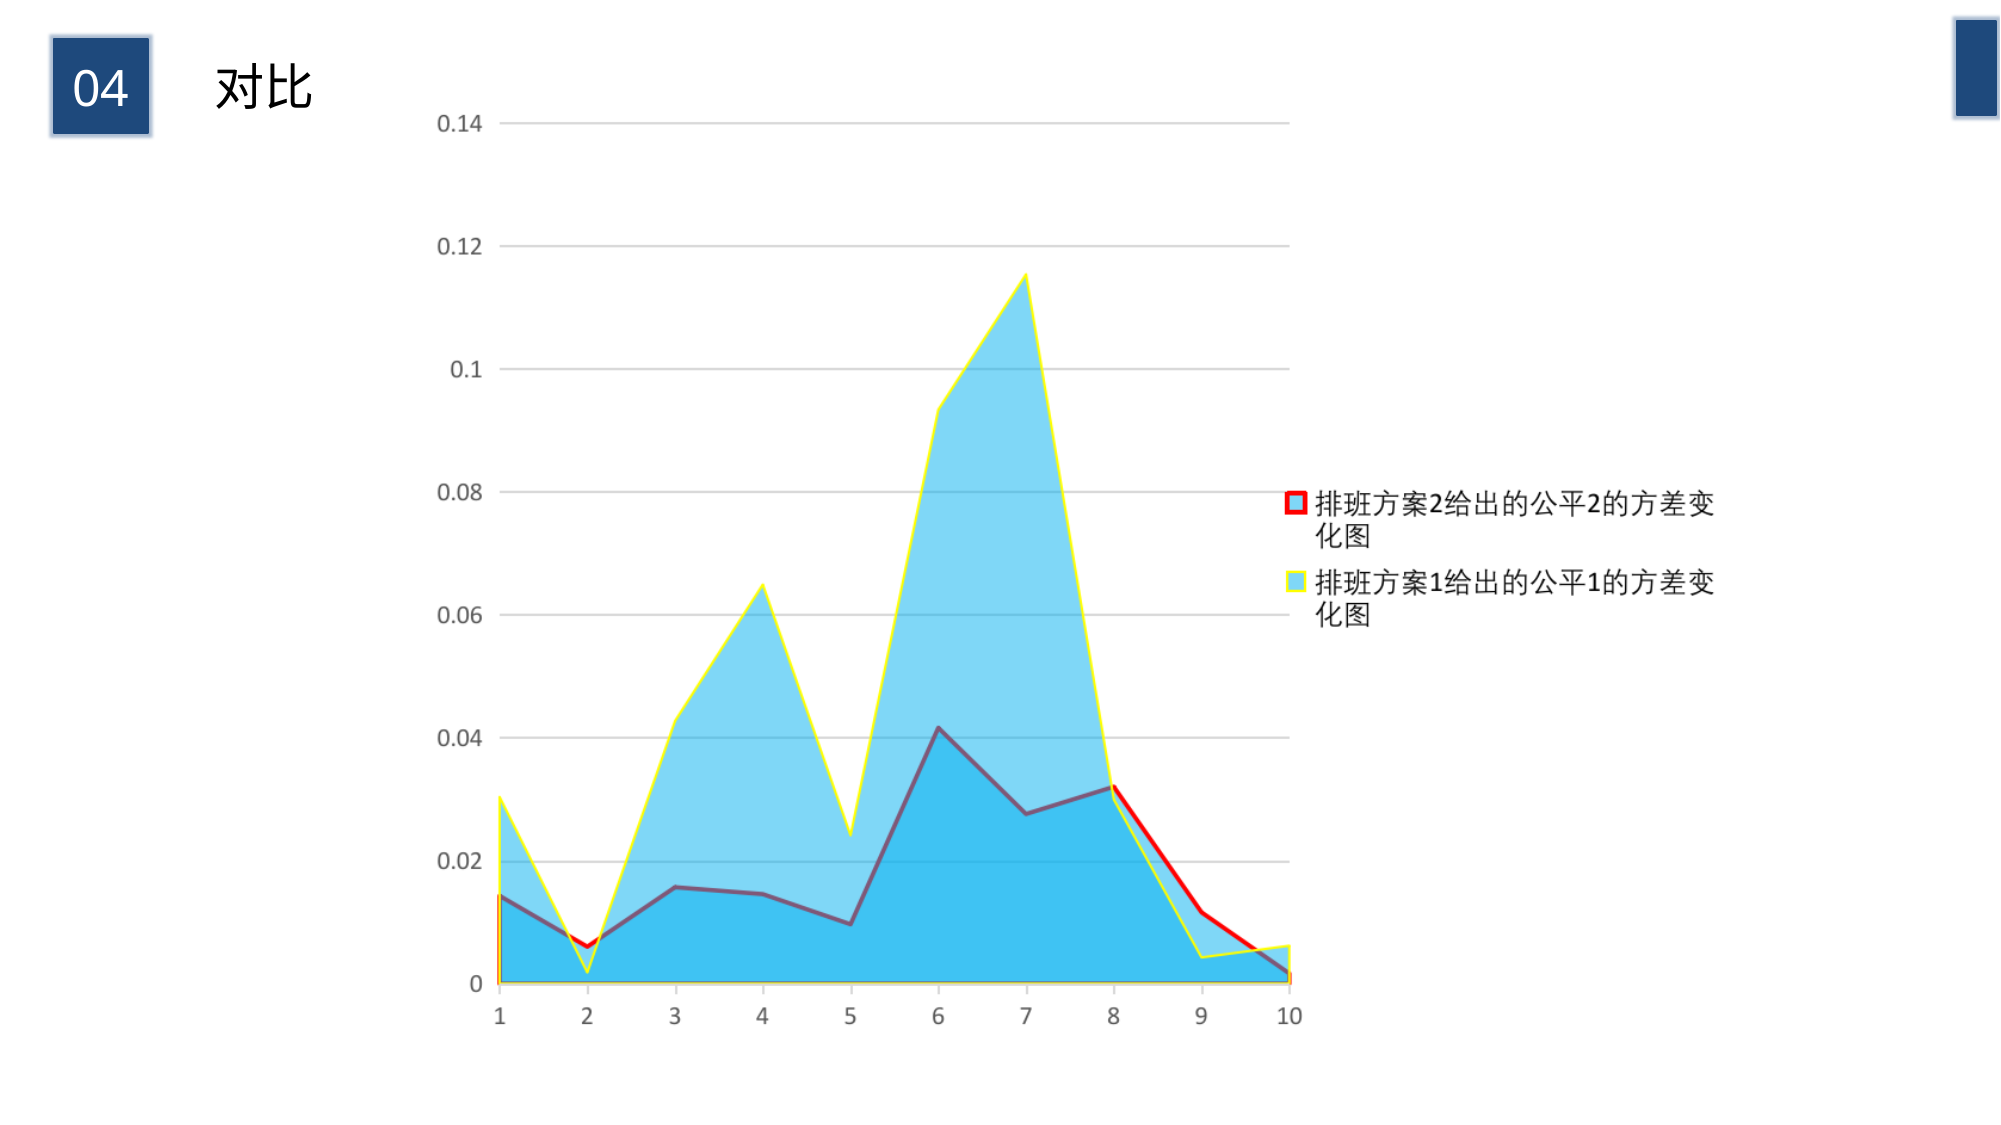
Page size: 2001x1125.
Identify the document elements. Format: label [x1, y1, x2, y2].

text_box [45, 20, 1997, 134]
picture [420, 77, 1724, 1055]
